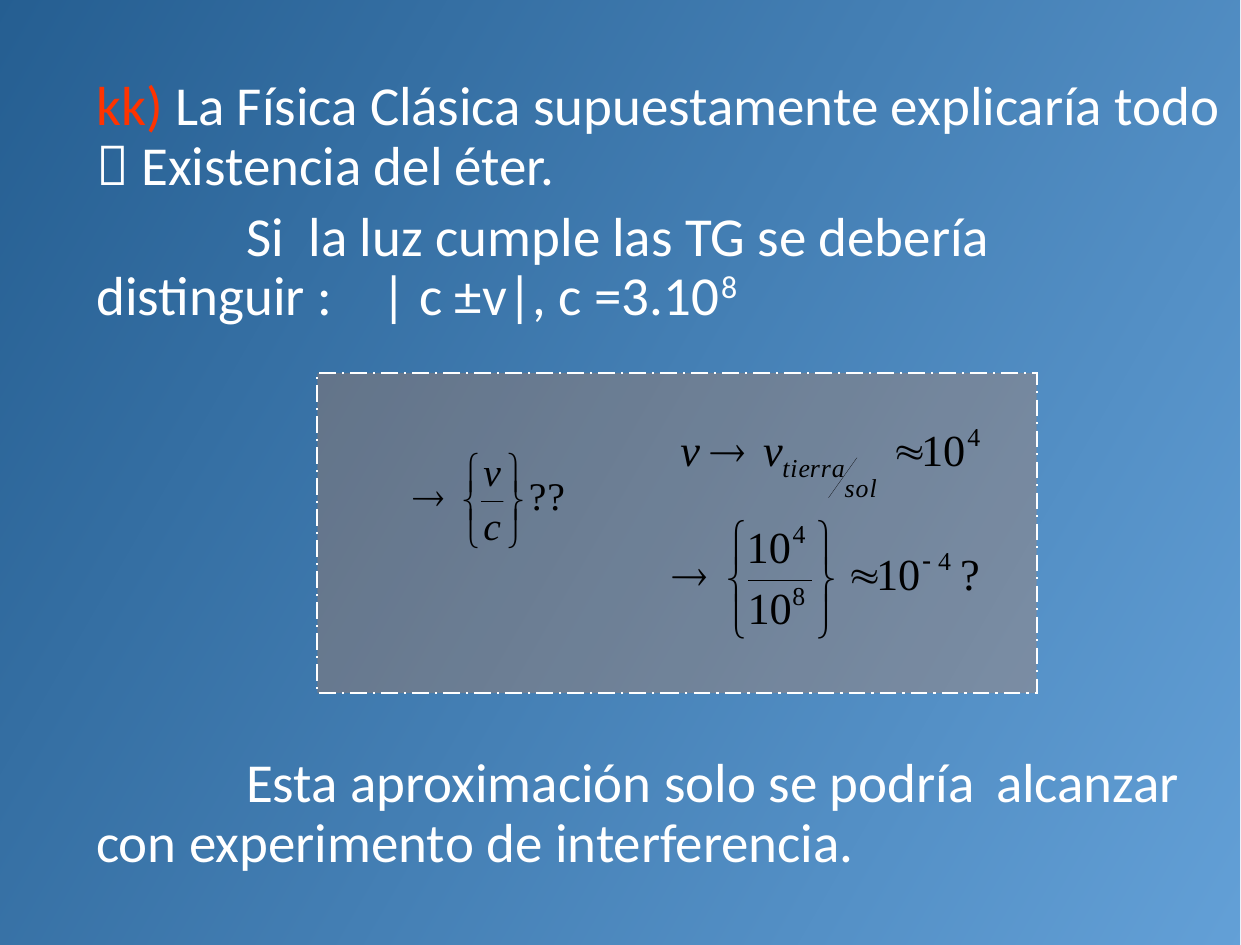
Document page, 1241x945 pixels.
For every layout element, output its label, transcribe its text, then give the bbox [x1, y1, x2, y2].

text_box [407, 445, 570, 557]
text_box kk) La Física Clásica supuestamente explicaría todo  Existencia del éter. Si la luz cumple las TG se debería distinguir : | c ±v|, c =3.108 Esta aproximación solo se podría alcanzar con experimento de interferencia. [58, 69, 1241, 939]
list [666, 418, 988, 648]
